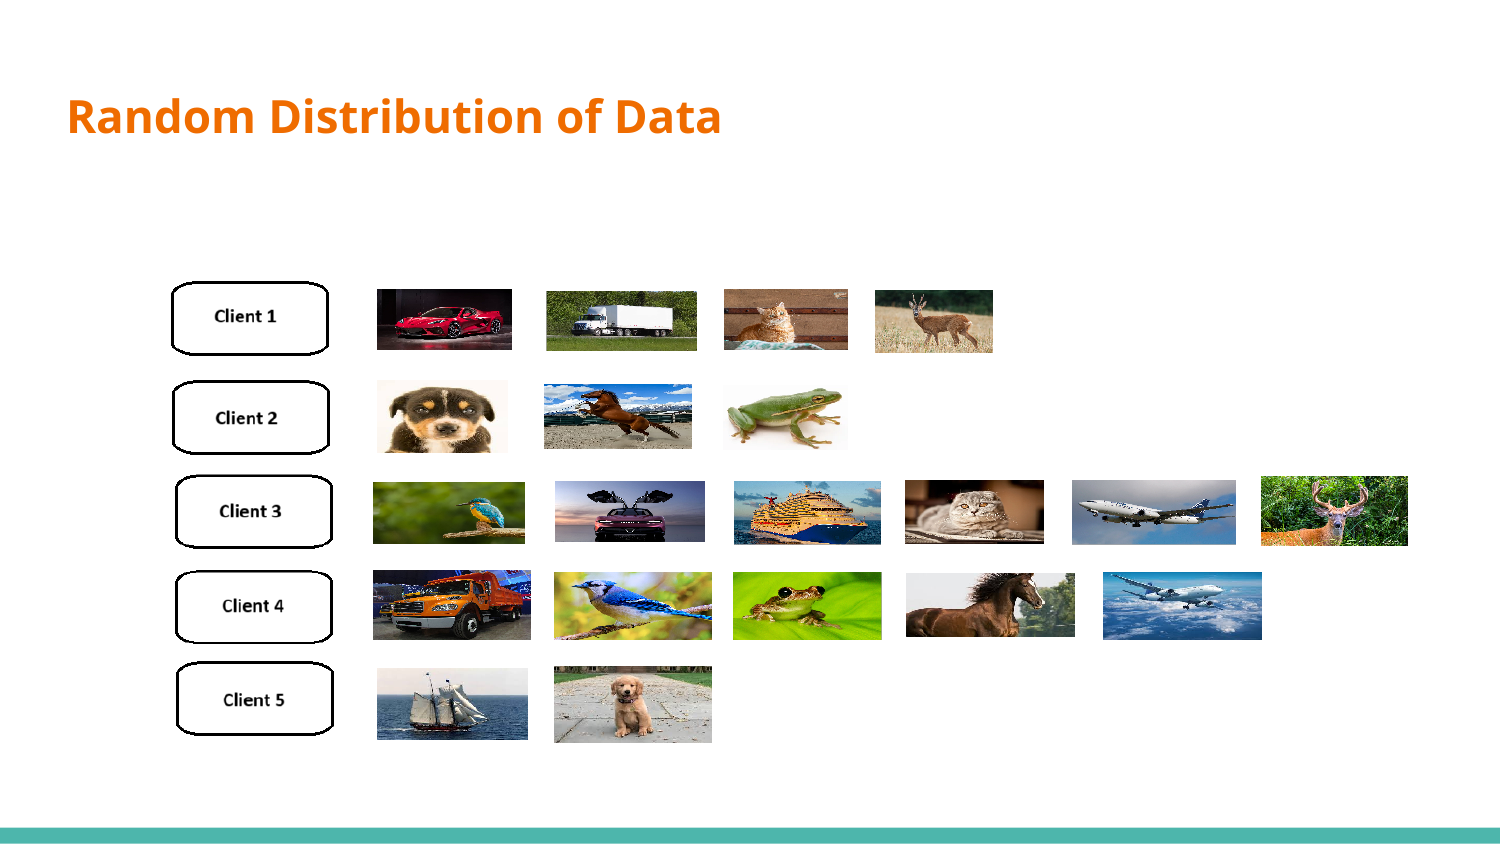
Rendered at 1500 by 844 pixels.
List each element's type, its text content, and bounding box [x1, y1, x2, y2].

title Random Distribution of Data [51, 72, 1449, 189]
picture [128, 237, 1469, 770]
